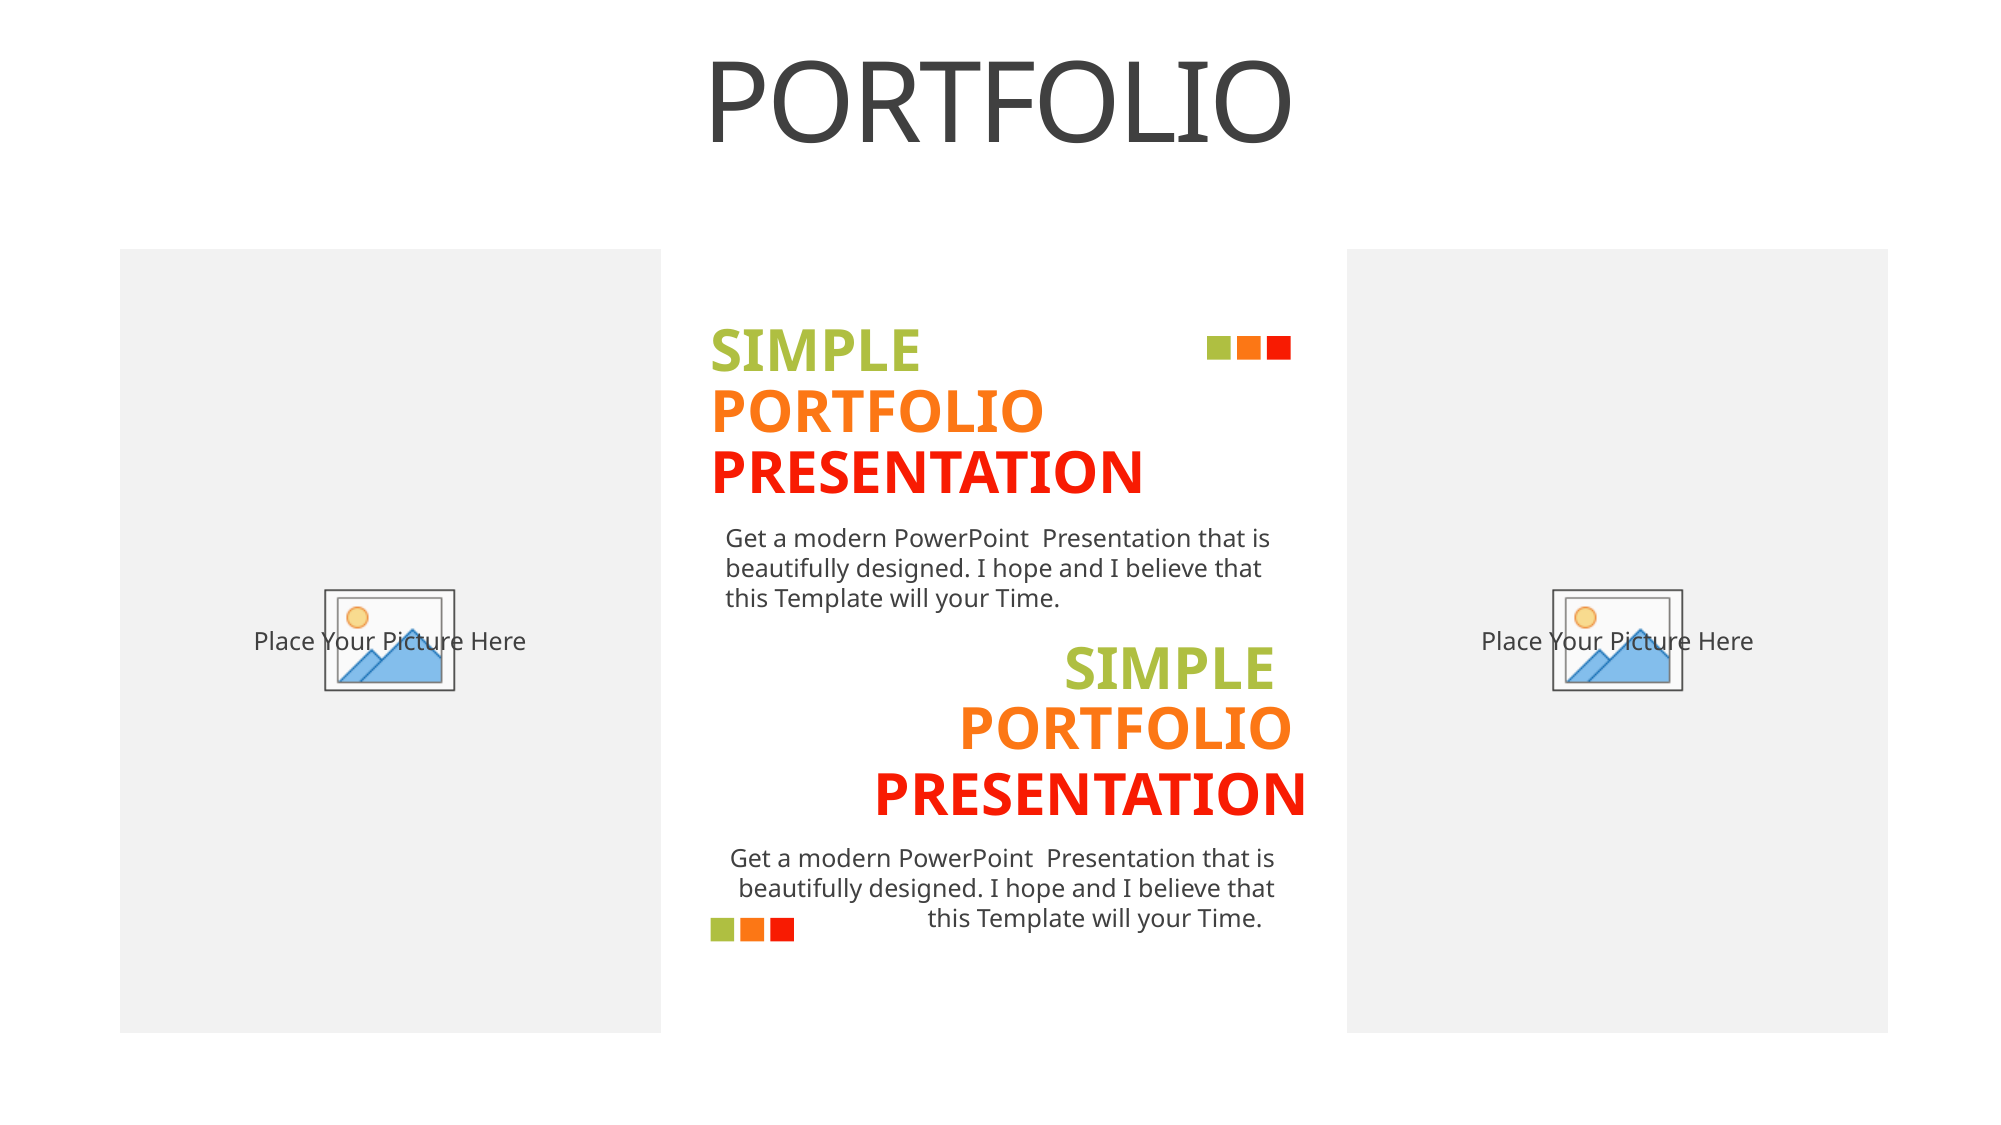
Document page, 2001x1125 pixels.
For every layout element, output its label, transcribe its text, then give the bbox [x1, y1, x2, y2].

text_box SIMPLE [710, 321, 967, 376]
text_box Get a modern PowerPoint Presentation that is beautifully designed. I hope and I believe that this Template will your Time. [710, 515, 1291, 620]
text_box PORTFOLIO [710, 381, 1118, 437]
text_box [1206, 335, 1291, 360]
text_box PRESENTATION [821, 764, 1324, 820]
text_box SIMPLE [1034, 638, 1291, 694]
title PORTFOLIO [0, 42, 2000, 175]
text_box Get a modern PowerPoint Presentation that is beautifully designed. I hope and I believe that this Template will your Time. [710, 835, 1291, 941]
text_box PRESENTATION [710, 442, 1214, 498]
picture [119, 248, 662, 1033]
text_box PORTFOLIO [916, 699, 1309, 754]
picture [1346, 248, 1889, 1033]
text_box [710, 917, 795, 942]
